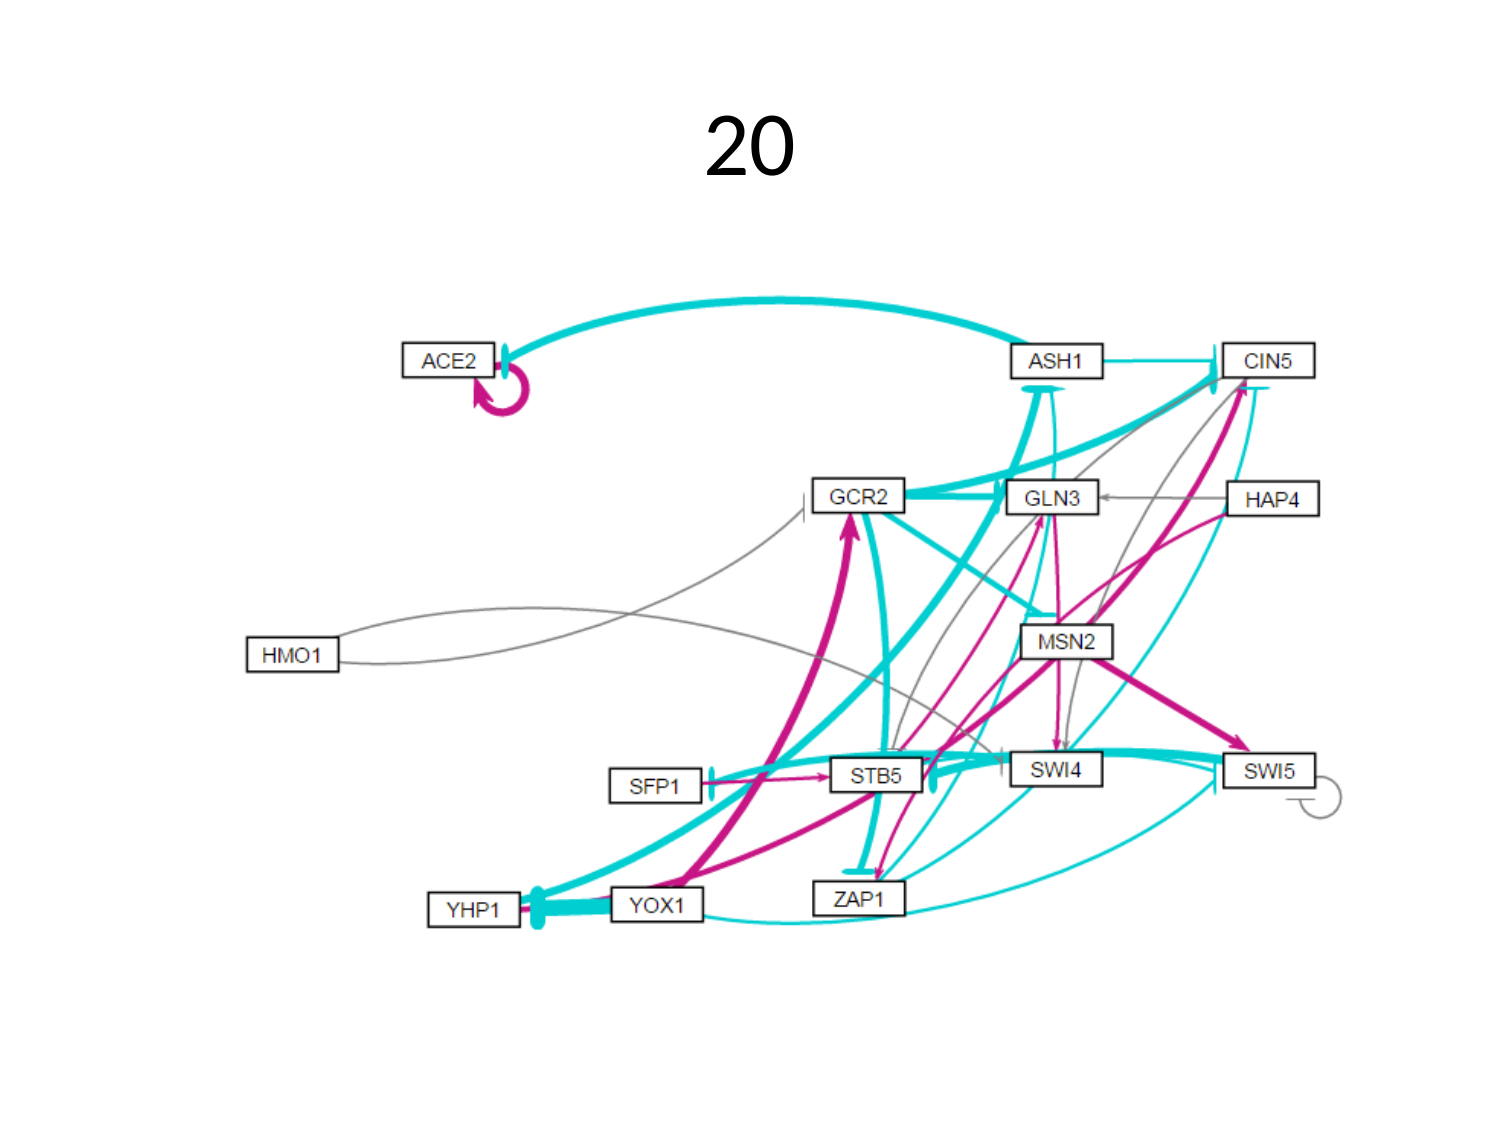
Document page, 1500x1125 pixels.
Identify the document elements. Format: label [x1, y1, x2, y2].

list [237, 274, 1344, 950]
title [75, 45, 1425, 233]
